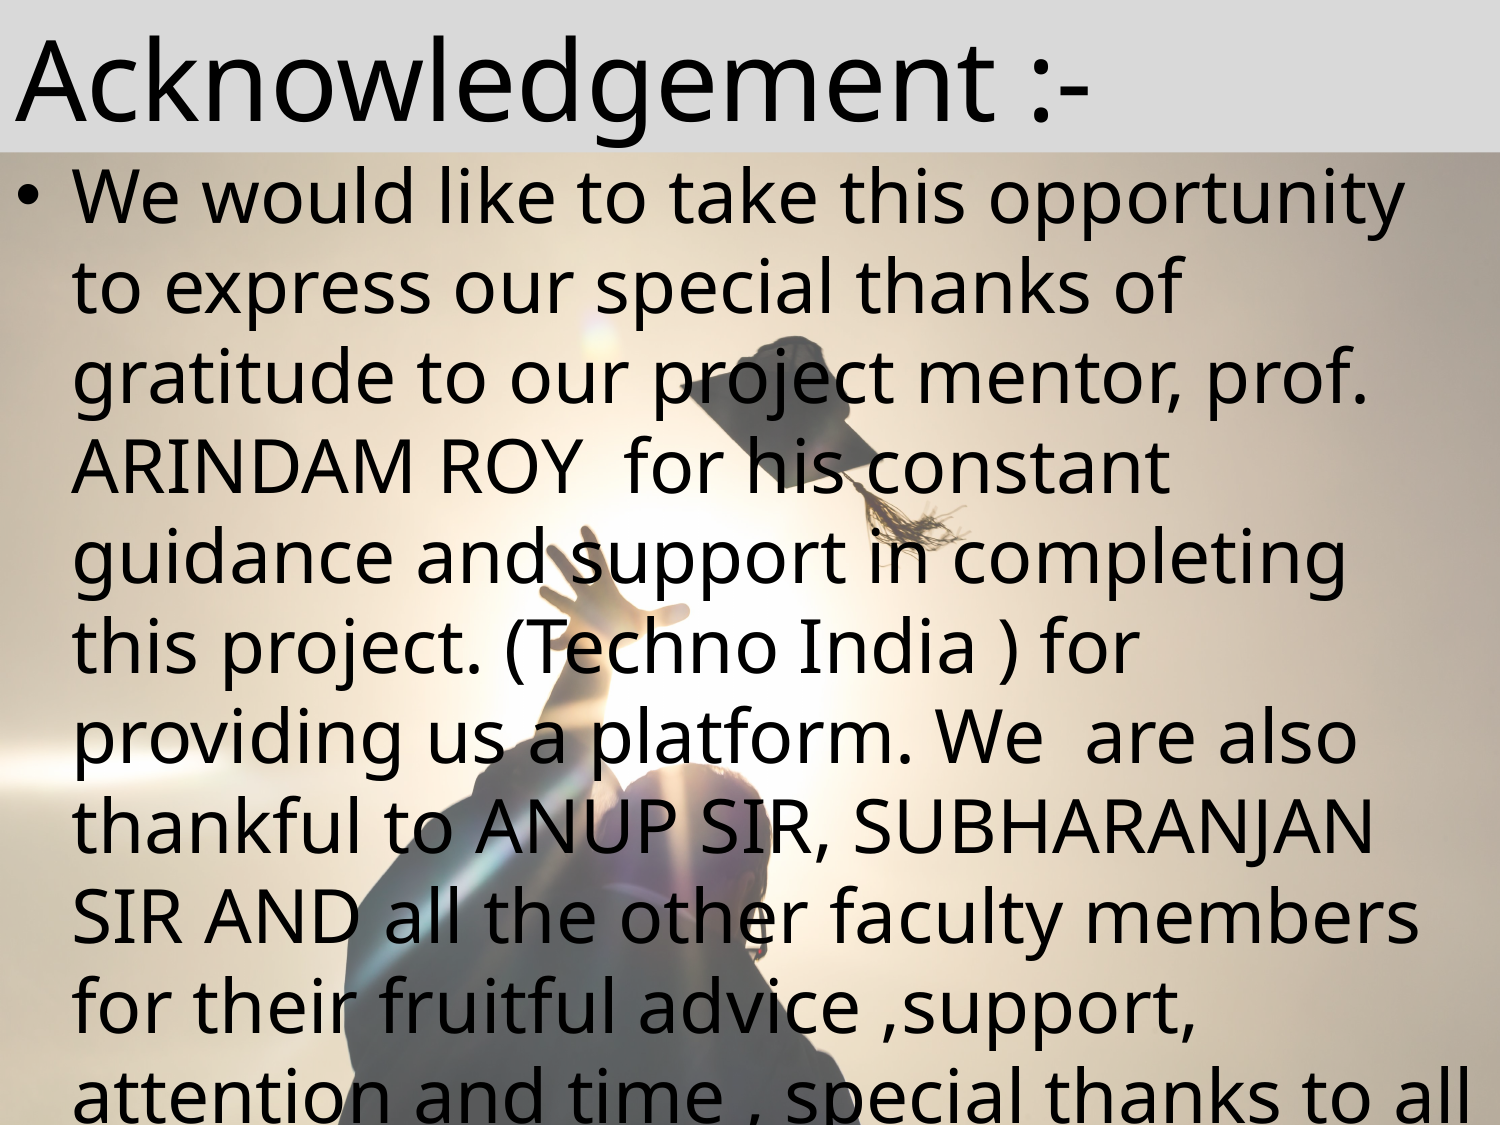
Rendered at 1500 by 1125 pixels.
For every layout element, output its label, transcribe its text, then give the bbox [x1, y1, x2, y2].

title Acknowledgement :- [0, 0, 1500, 140]
list We would like to take this opportunity to express our special thanks of gratitude to our project mentor, prof. ARINDAM ROY for his constant guidance and support in completing this project. (Techno India ) for providing us a platform. We are also thankful to ANUP SIR, SUBHARANJAN SIR AND all the other faculty members for their fruitful advice ,support, attention and time , special thanks to all our group members for guidance, supervision and constant support for completing such a wonderful task. [0, 140, 1500, 1125]
